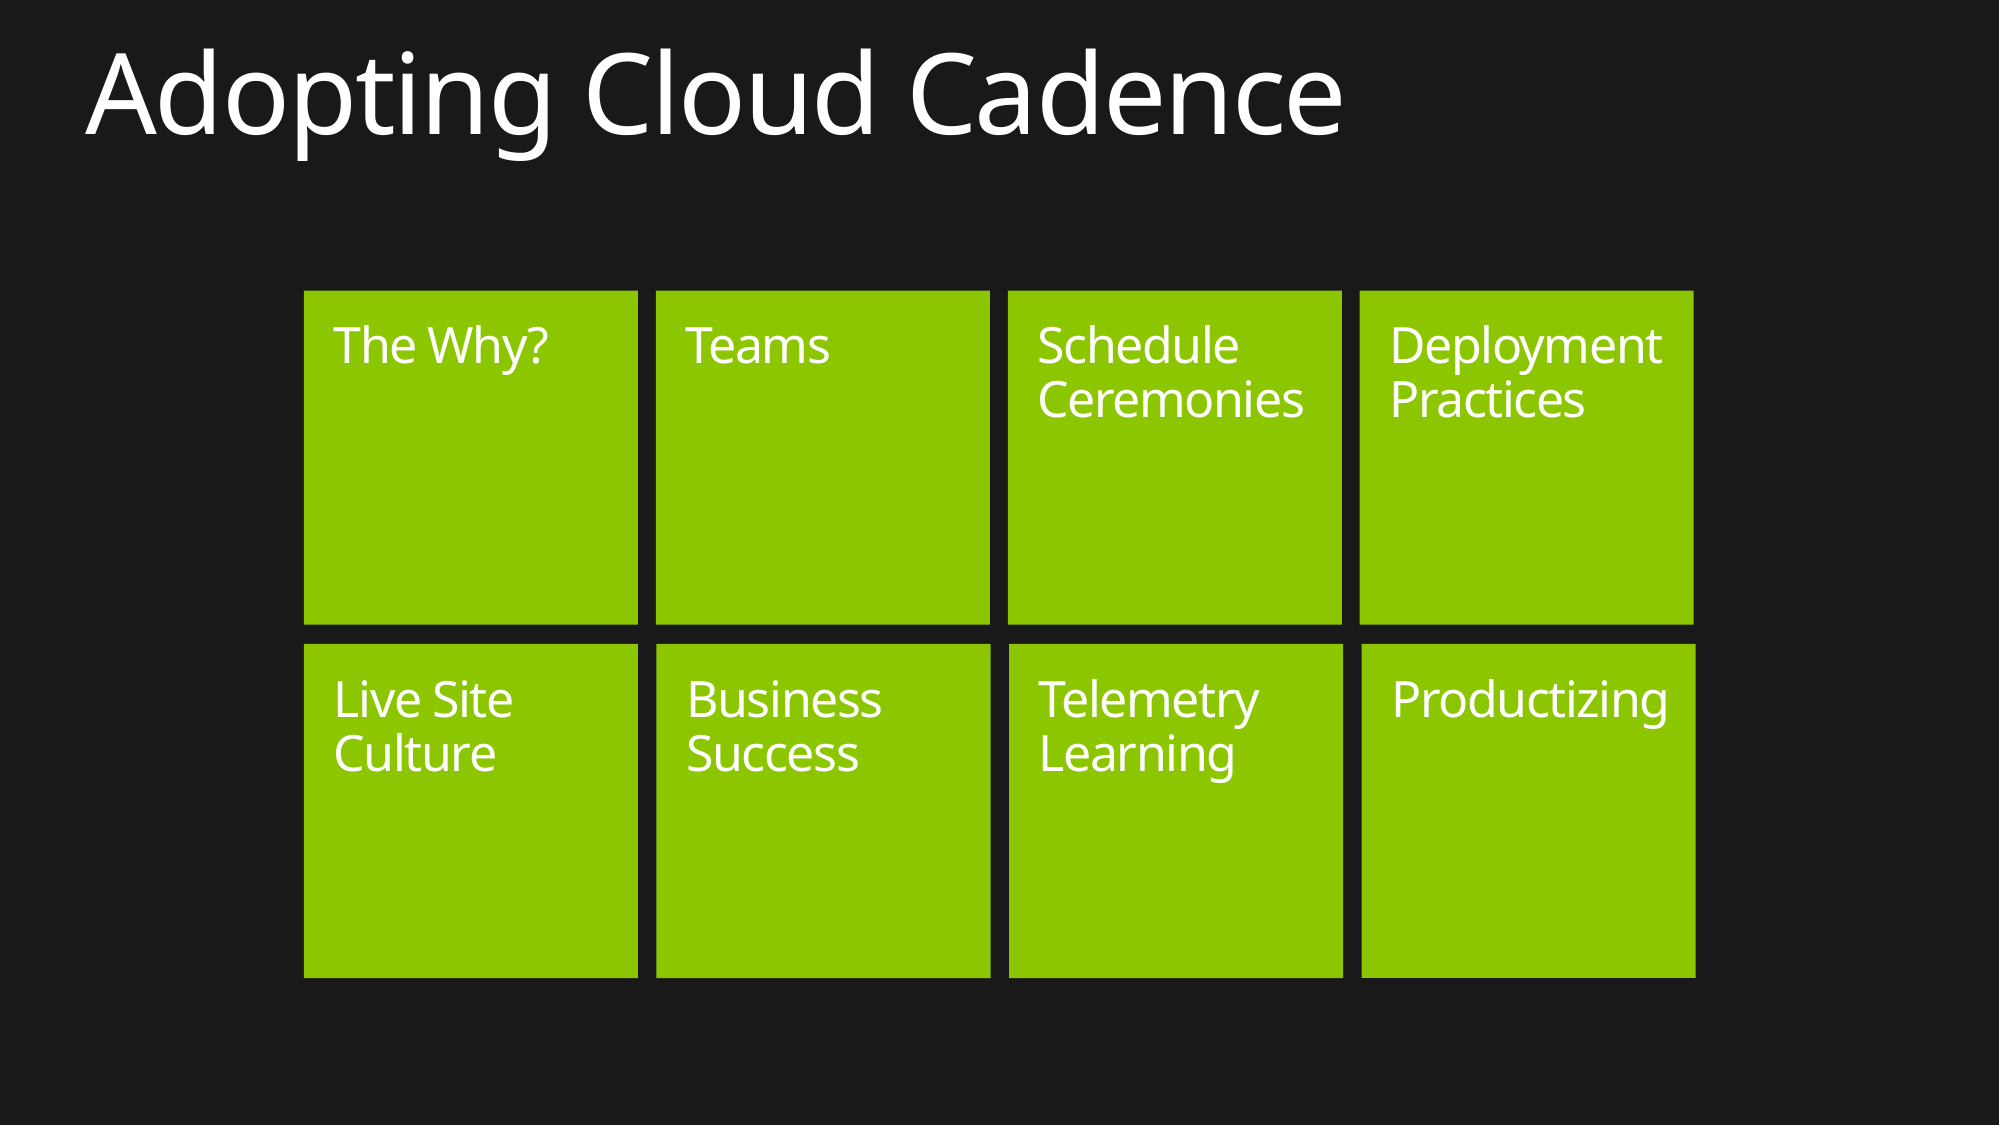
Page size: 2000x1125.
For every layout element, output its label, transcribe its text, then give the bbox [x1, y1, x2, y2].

text_box Telemetry Learning [1007, 642, 1345, 980]
text_box Productizing [1359, 642, 1698, 980]
text_box Business Success [654, 642, 993, 980]
text_box Deployment Practices [1358, 288, 1696, 627]
text_box Live Site Culture [302, 642, 640, 980]
text_box Schedule Ceremonies [1006, 289, 1344, 627]
title Adopting Cloud Cadence [85, 37, 1914, 161]
text_box The Why? [302, 289, 640, 627]
text_box Teams [654, 289, 992, 627]
